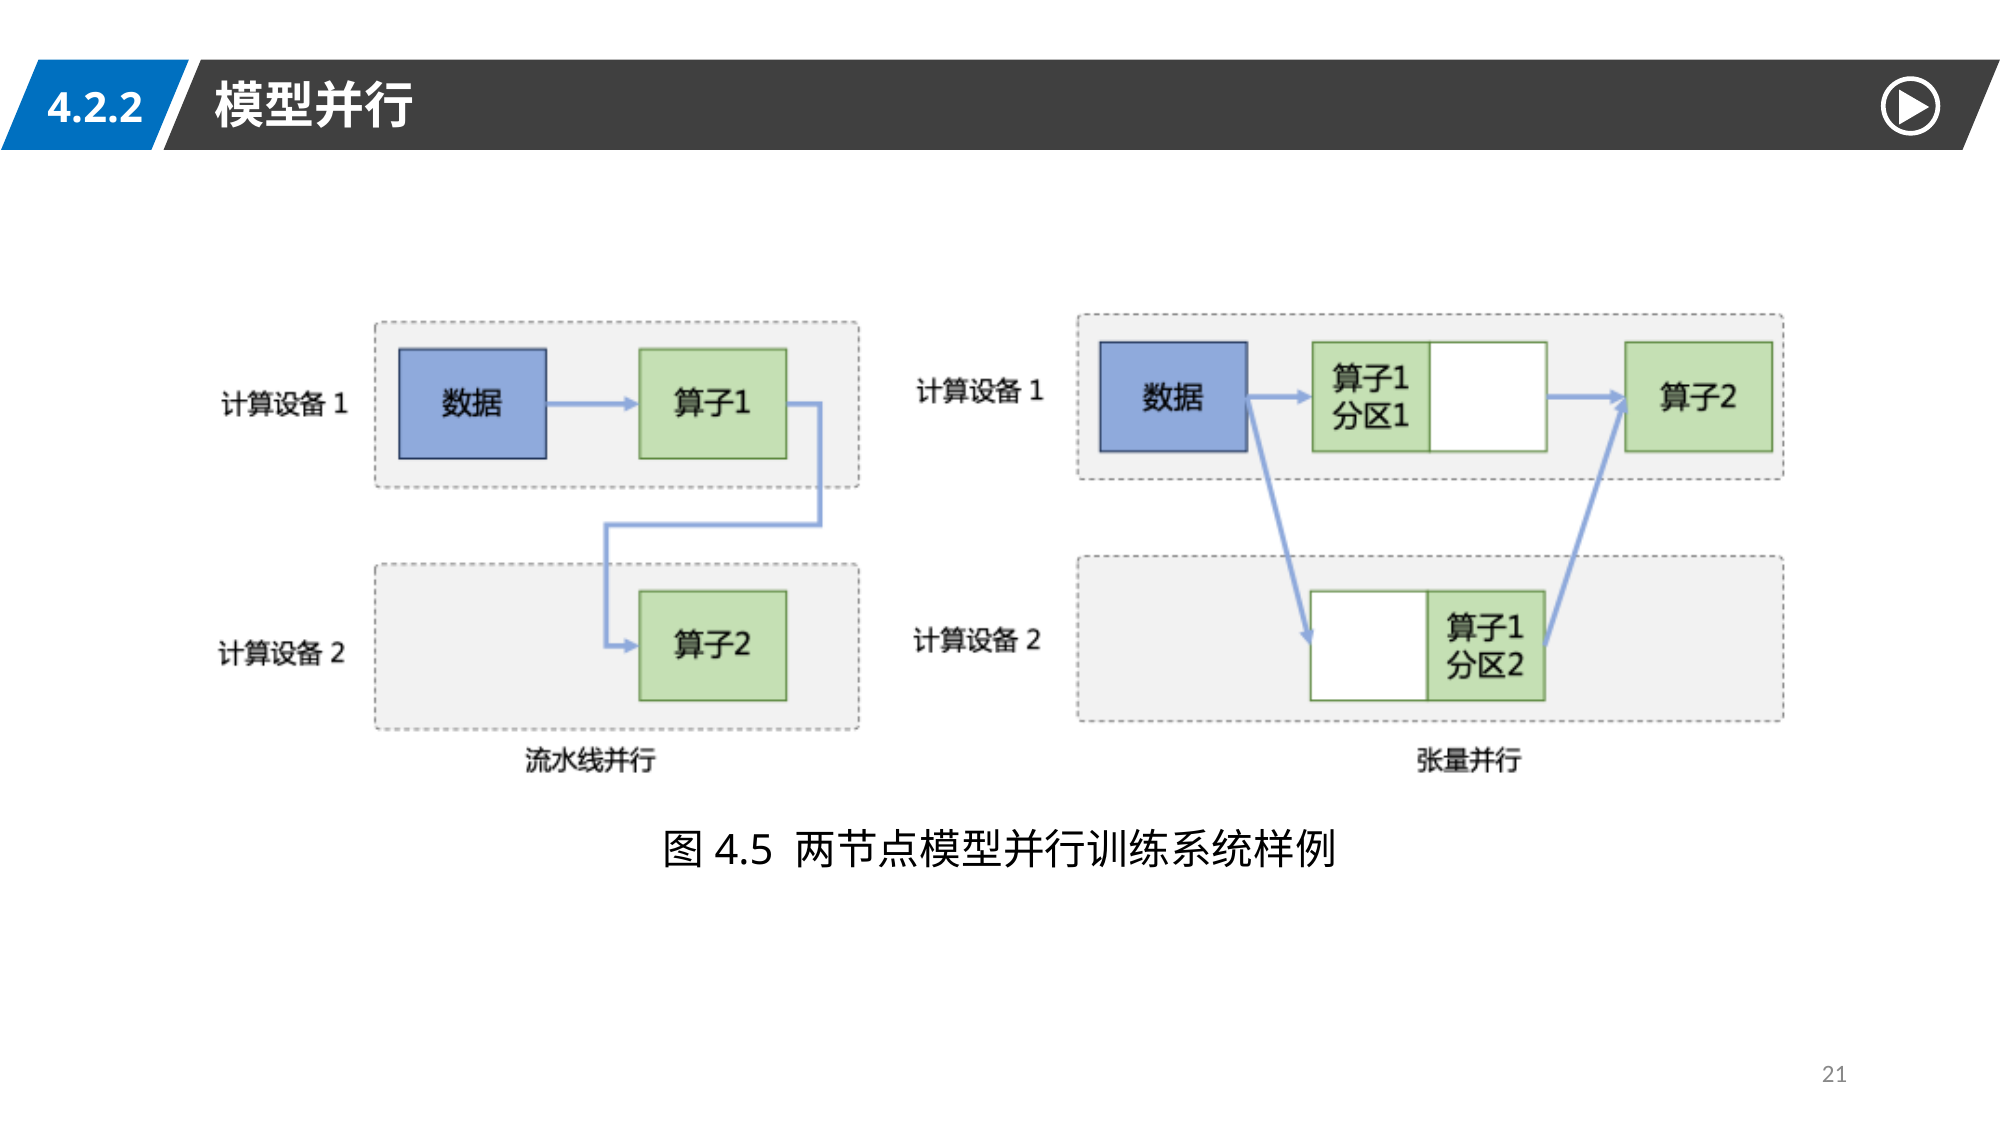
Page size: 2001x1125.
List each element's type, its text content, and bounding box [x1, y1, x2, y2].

text_box 模型并行 [199, 66, 430, 142]
text_box 图4.5 两节点模型并行训练系统样例 [499, 815, 1501, 881]
text_box [1, 89, 157, 150]
slide_number 21 [1412, 1042, 1863, 1103]
text_box [32, 59, 189, 120]
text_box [1883, 78, 1939, 134]
text_box [163, 59, 2000, 150]
picture [208, 310, 1792, 786]
text_box 4.2.2 [26, 73, 164, 138]
